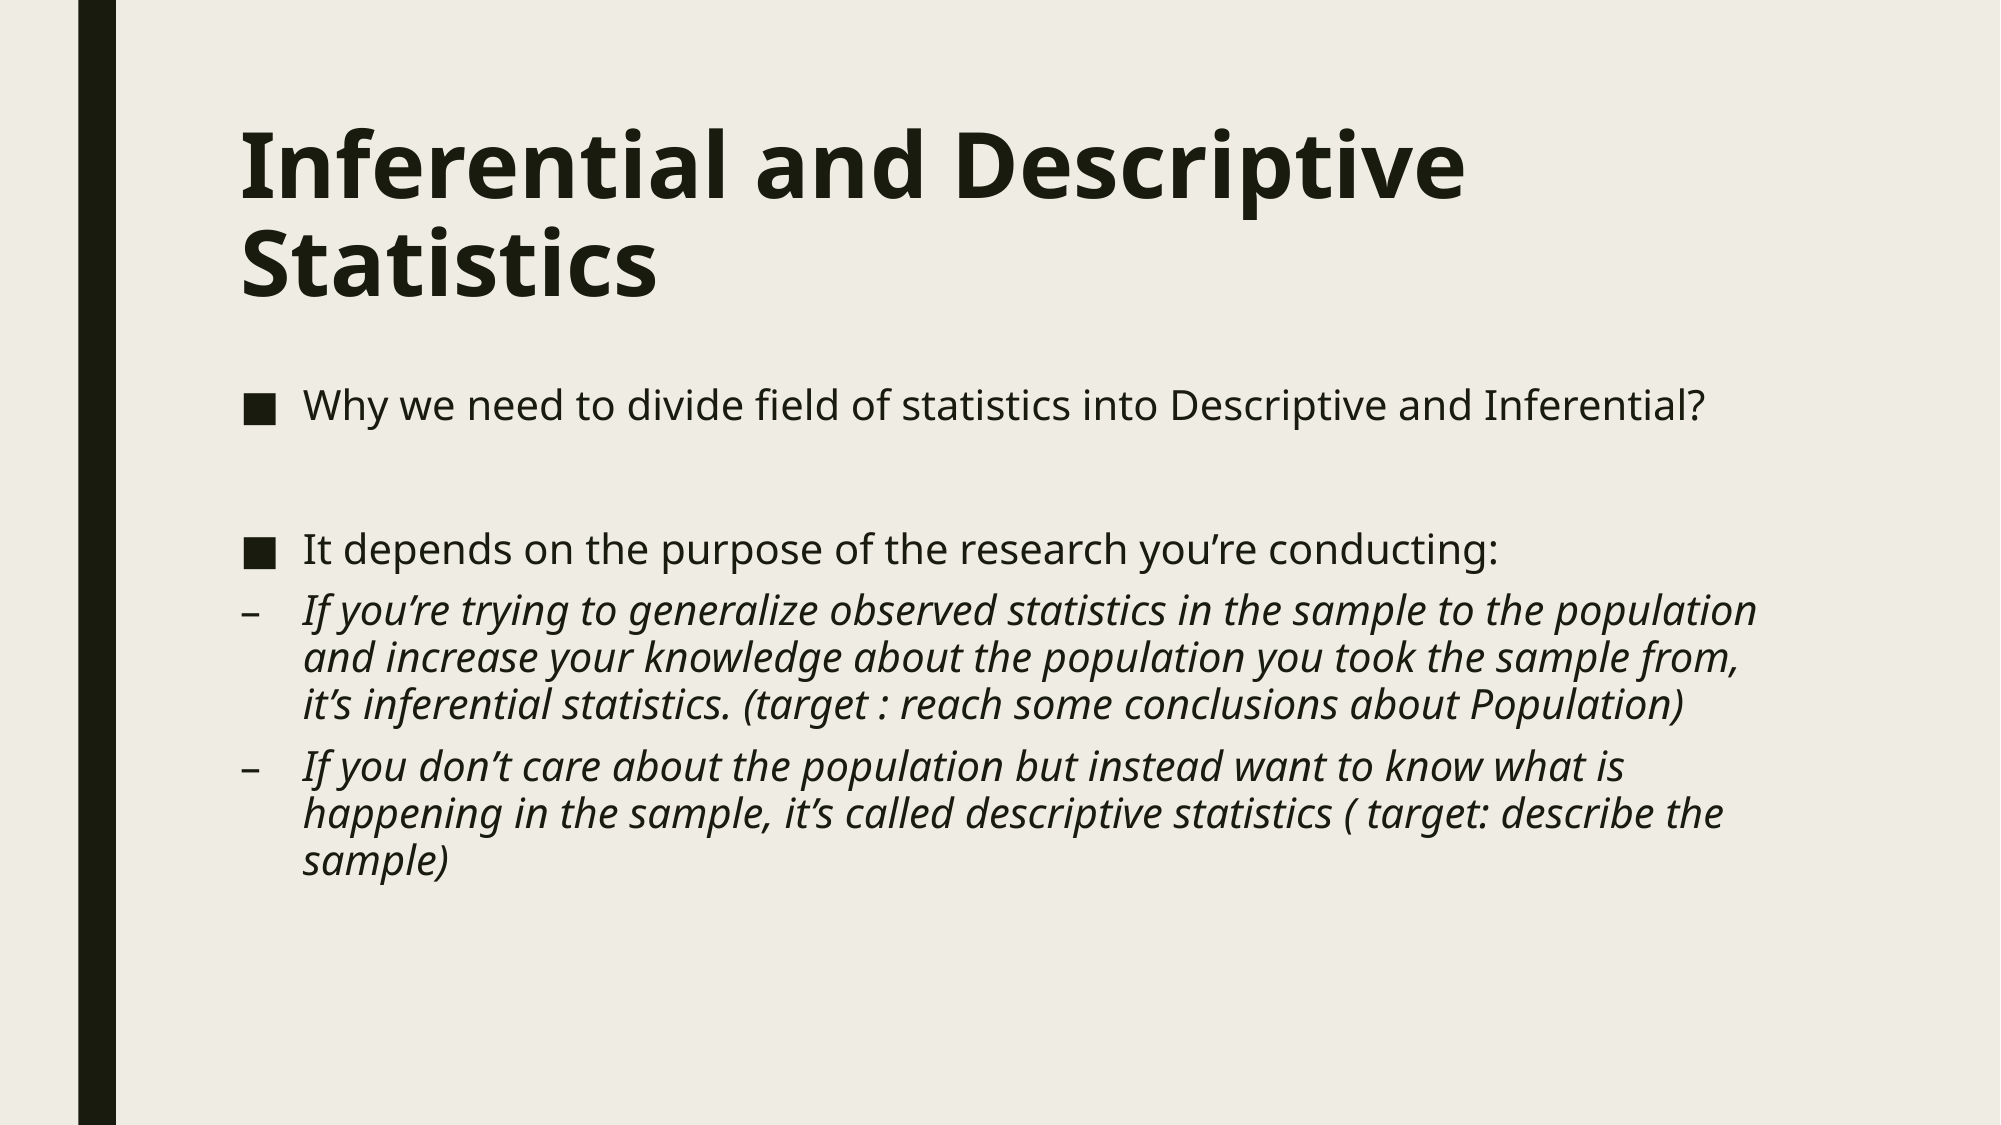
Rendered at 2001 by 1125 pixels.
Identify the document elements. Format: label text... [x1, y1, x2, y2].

list Why we need to divide field of statistics into Descriptive and Inferential? It depends on the purpose of the research you’re conducting: If you’re trying to generalize observed statistics in the sample to the population and increase your knowledge about the population you took the sample from, it’s inferential statistics. (target : reach some conclusions about Population) If you don’t care about the population but instead want to know what is happening in the sample, it’s called descriptive statistics ( target: describe the sample) [225, 375, 1800, 963]
title Inferential and Descriptive Statistics [225, 112, 1800, 357]
